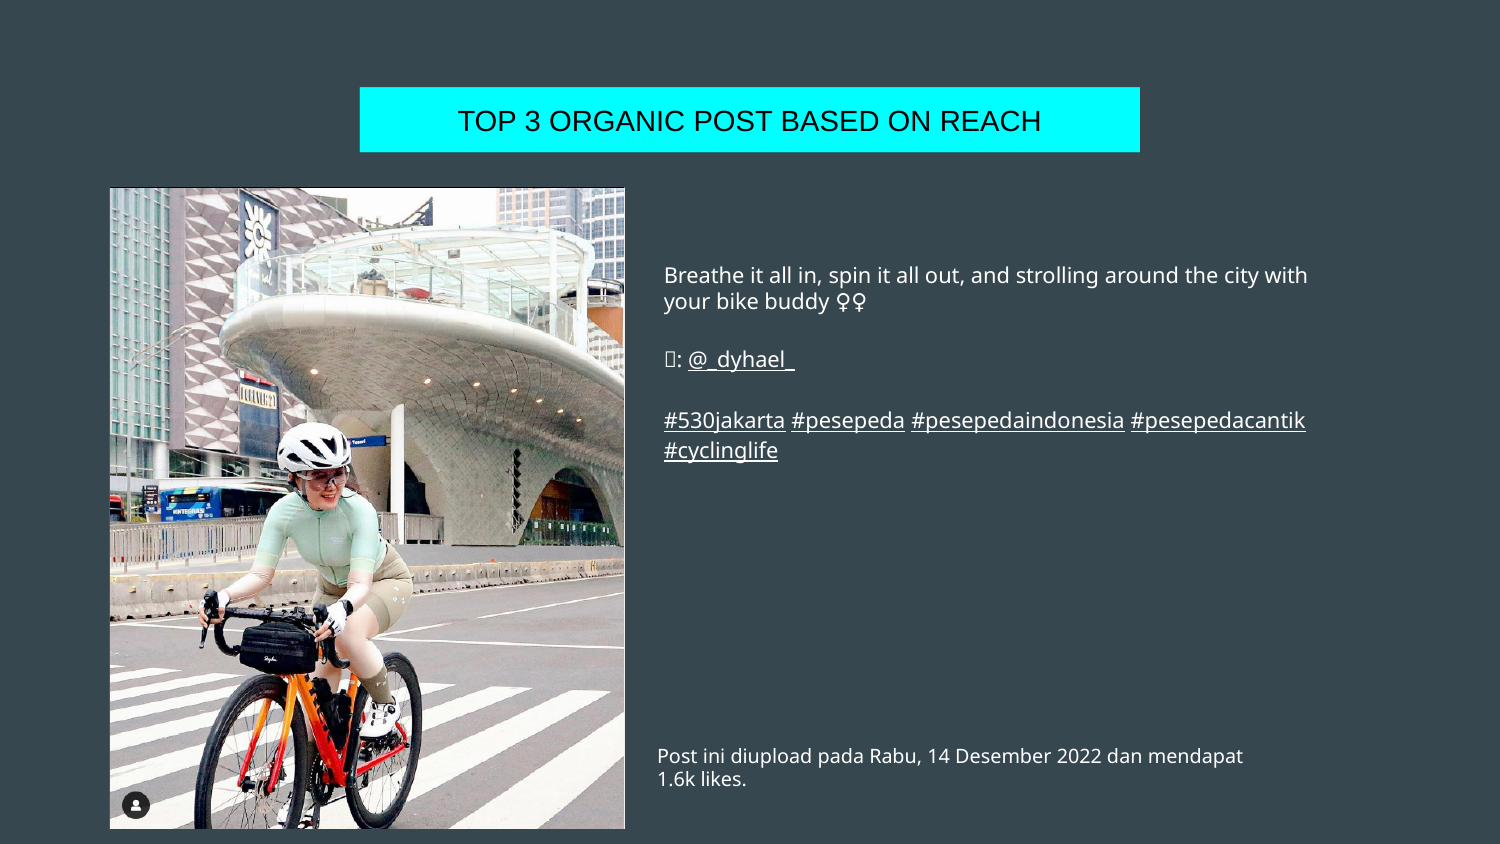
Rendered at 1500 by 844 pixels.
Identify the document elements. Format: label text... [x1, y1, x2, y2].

picture [109, 187, 625, 829]
text_box Post ini diupload pada Rabu, 14 Desember 2022 dan mendapat 1.6k likes. [642, 728, 1292, 806]
text_box TOP 3 ORGANIC POST BASED ON REACH [359, 87, 1140, 153]
text_box Breathe it all in, spin it all out, and strolling around the city with your bike buddy 🚴‍♀️ 📸: @_dyhael_ #530jakarta #pesepeda #pesepedaindonesia #pesepedacantik #cyclinglife [648, 246, 1375, 482]
